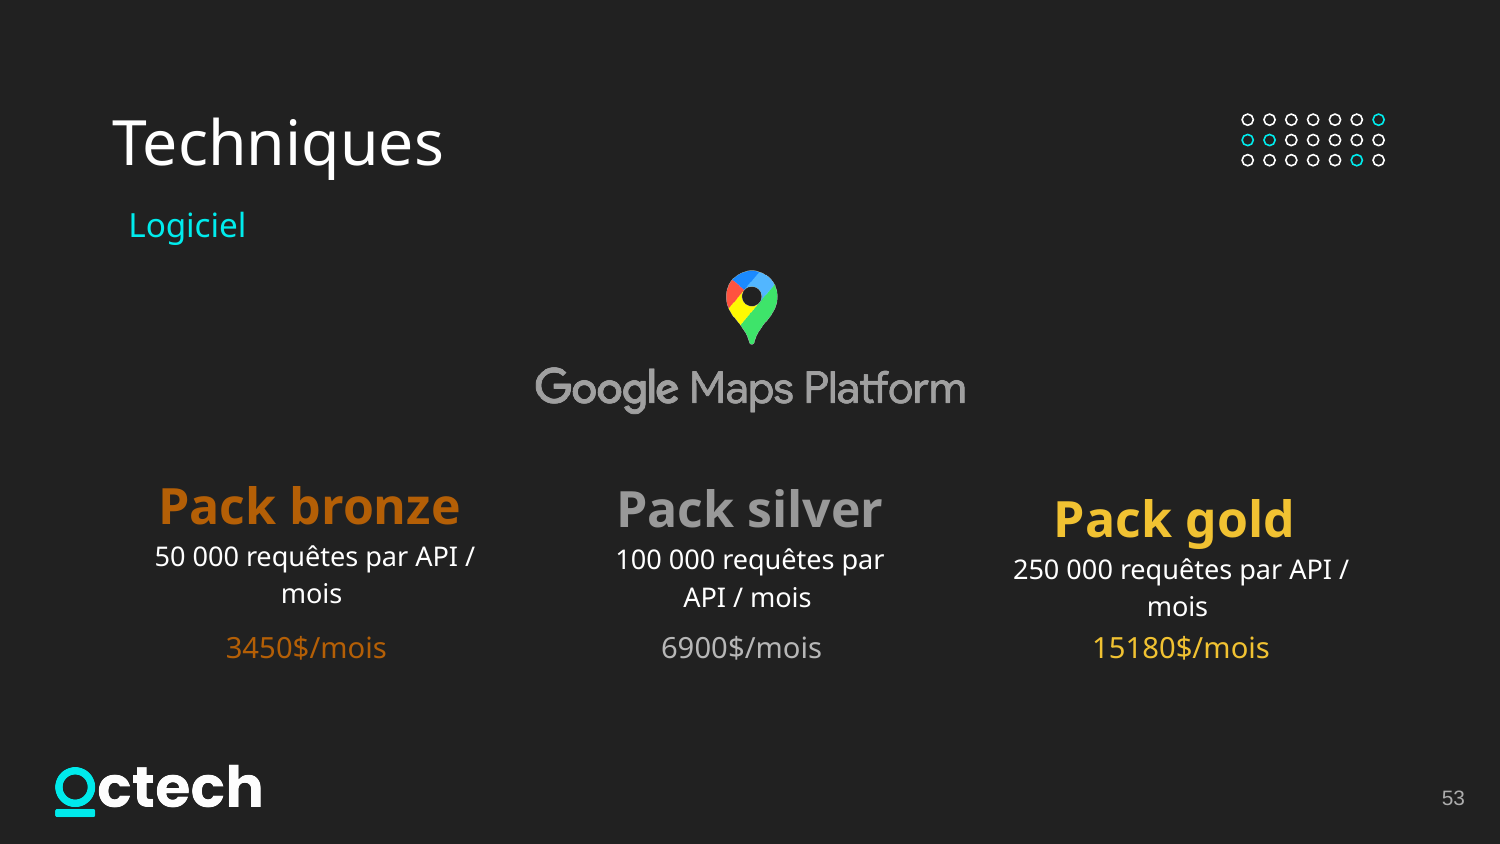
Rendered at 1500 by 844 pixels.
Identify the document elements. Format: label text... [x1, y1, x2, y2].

text_box Pack silver 100 000 requêtes par API / mois [575, 479, 925, 628]
text_box Logiciel [113, 188, 290, 254]
text_box 3450$/mois [210, 609, 419, 680]
picture [55, 758, 264, 843]
picture [522, 214, 977, 471]
text_box Techniques [97, 87, 1200, 207]
text_box Pack gold 250 000 requêtes par API / mois [976, 463, 1386, 637]
text_box 6900$/mois [645, 609, 854, 680]
text_box Pack bronze 50 000 requêtes par API / mois [126, 450, 504, 625]
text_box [1241, 113, 1385, 167]
slide_number ‹#› [1389, 764, 1480, 830]
text_box 15180$/mois [1077, 609, 1286, 720]
